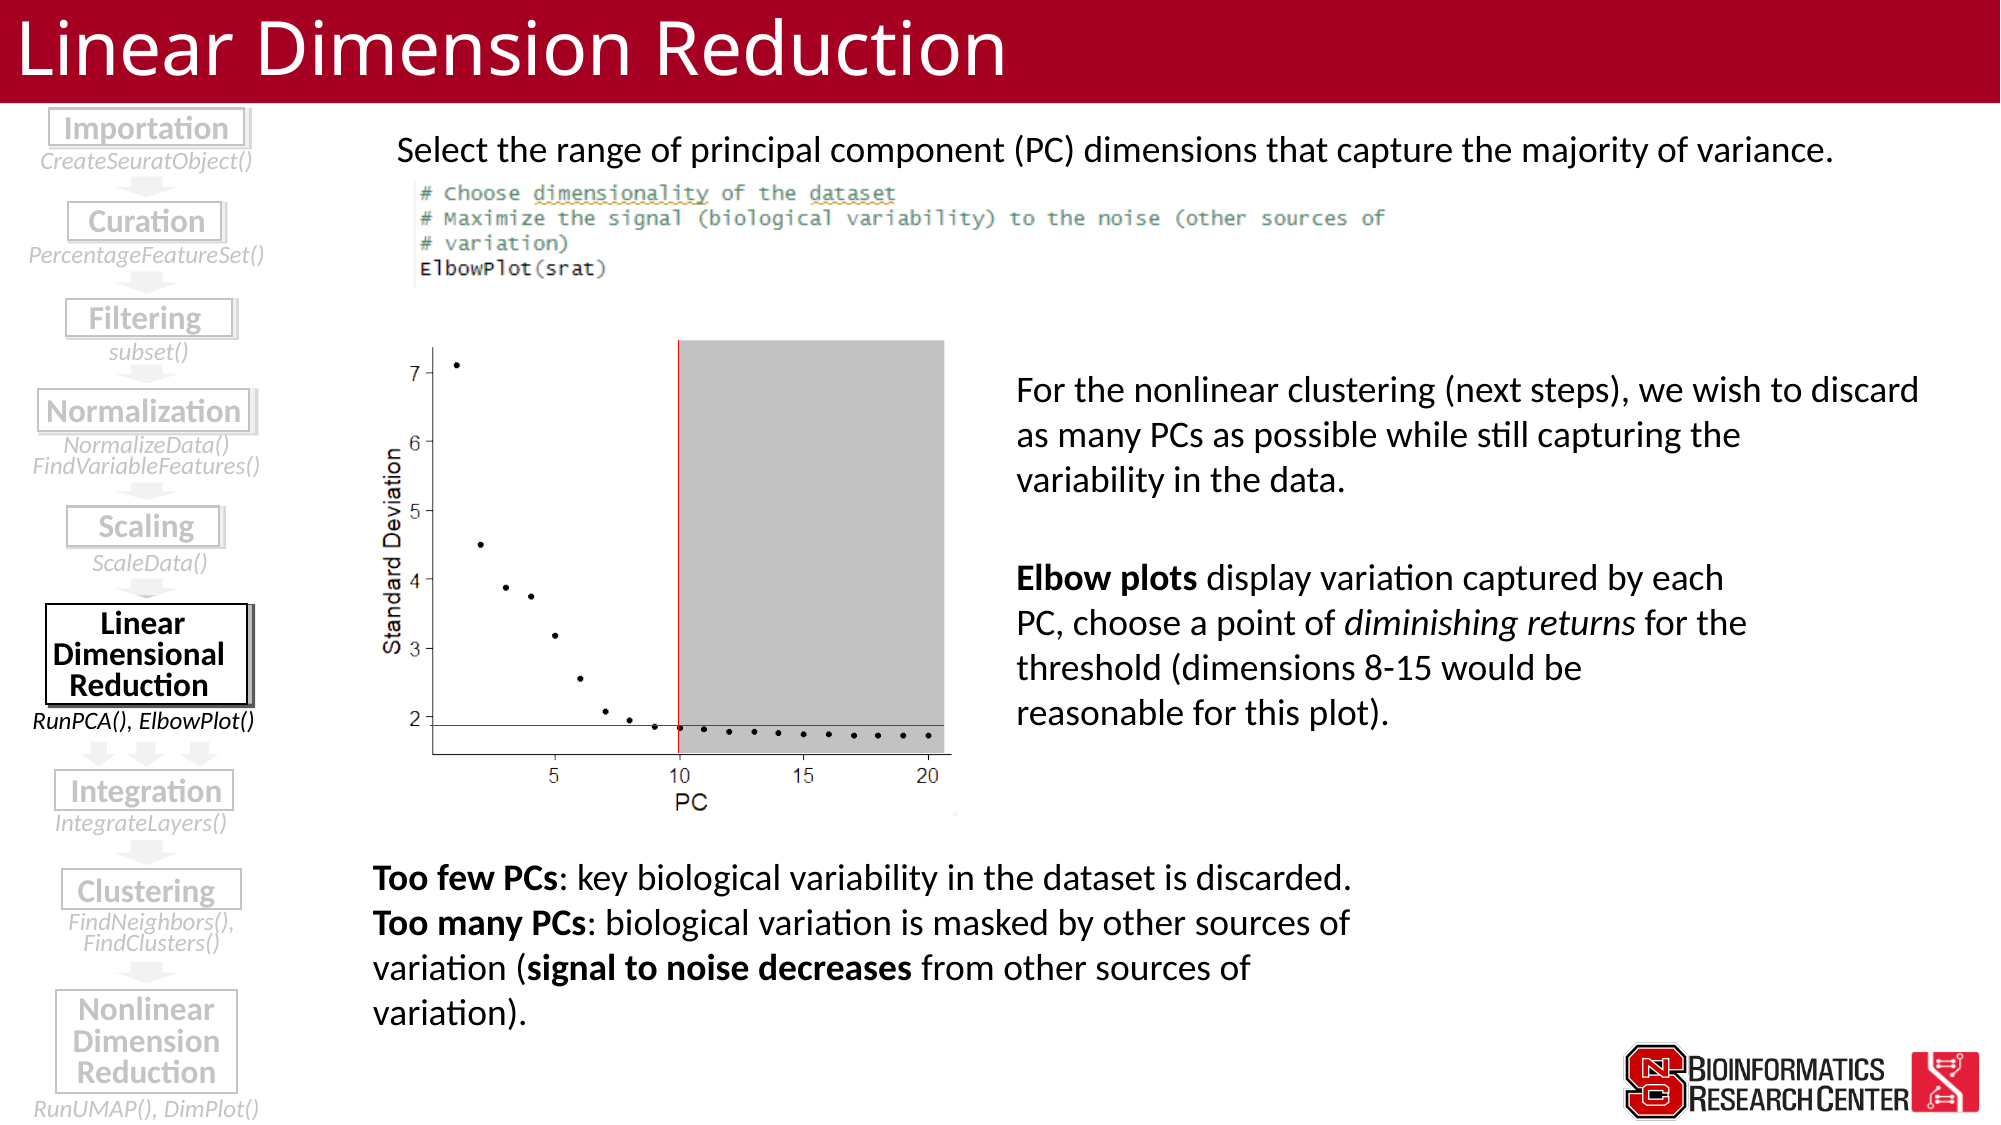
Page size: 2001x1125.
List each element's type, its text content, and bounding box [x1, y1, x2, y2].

picture [1623, 1042, 1982, 1121]
text_box Too few PCs: key biological variability in the dataset is discarded. Too many PCs: biological variation is masked by other sources of variation (signal to noise decreases from other sources of variation). [358, 845, 1427, 1040]
title Linear Dimension Reduction [0, 0, 2000, 104]
text_box Elbow plots display variation captured by each PC, choose a point of diminishing returns for the threshold (dimensions 8-15 would be reasonable for this plot). [1001, 545, 1766, 741]
text_box For the nonlinear clustering (next steps), we wish to discard as many PCs as possible while still capturing the variability in the data. [1001, 357, 1944, 507]
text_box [373, 337, 957, 816]
text_box Select the range of principal component (PC) dimensions that capture the majority of variance. [382, 117, 1852, 177]
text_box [0, 106, 279, 1125]
picture [413, 180, 1422, 288]
